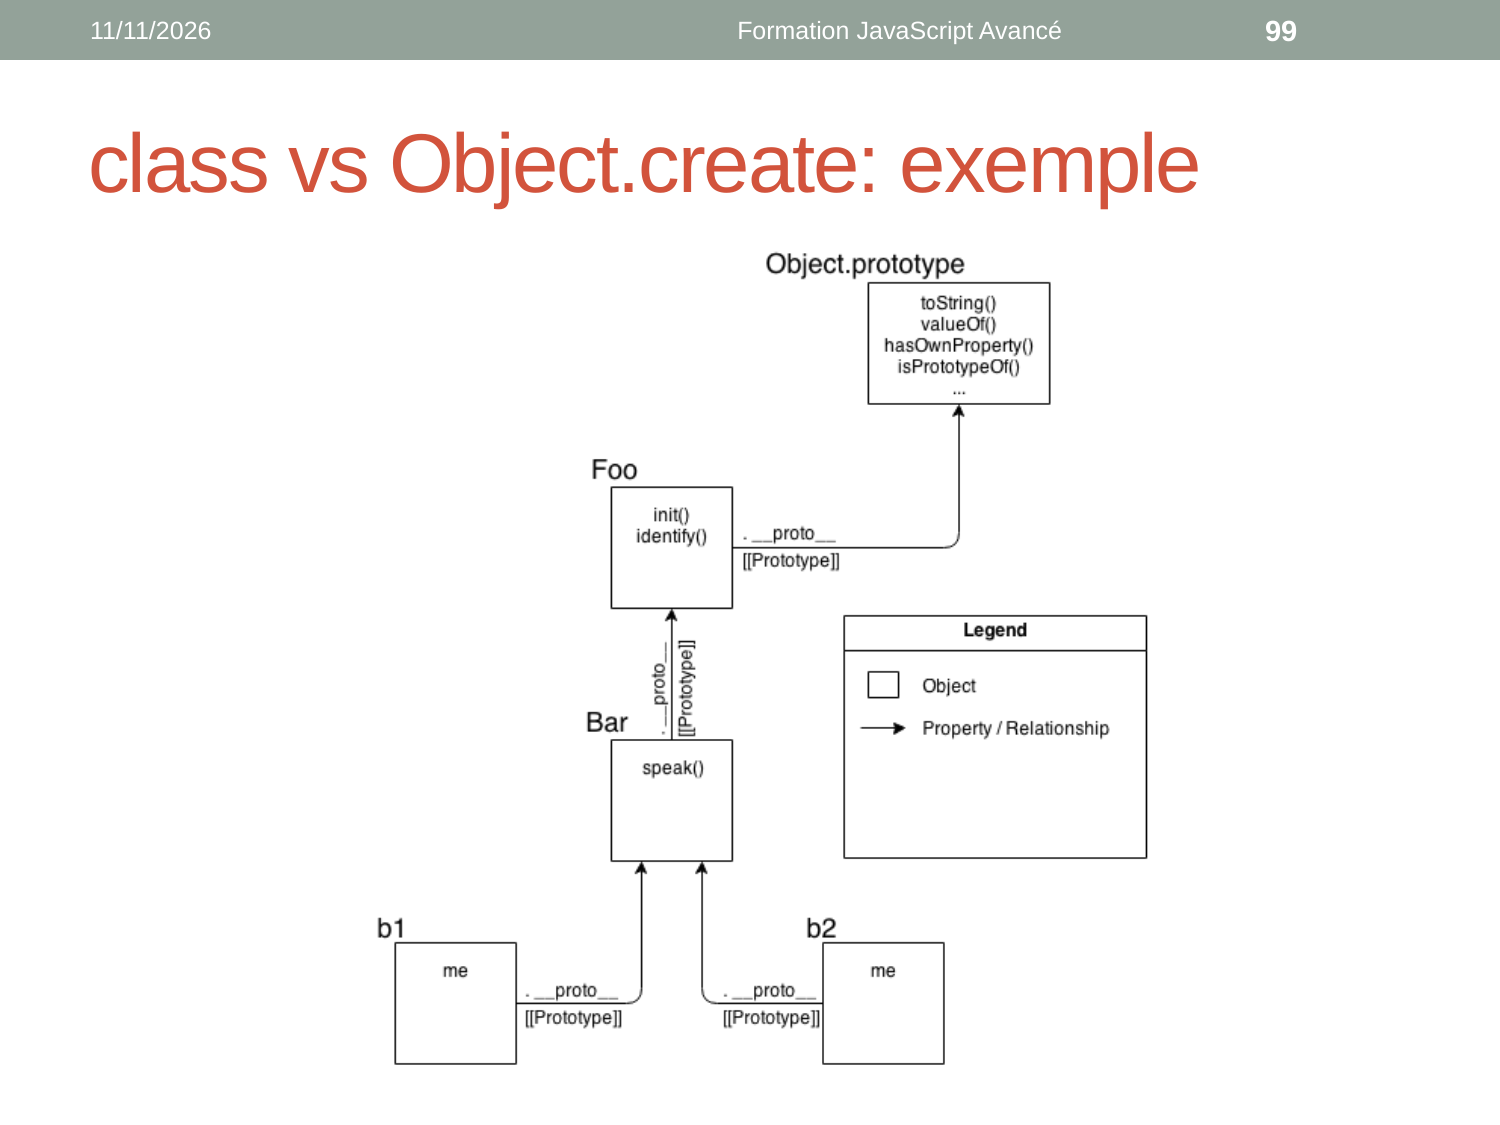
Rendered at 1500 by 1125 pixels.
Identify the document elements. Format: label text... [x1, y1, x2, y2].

footer Formation JavaScript Avancé [562, 3, 1238, 57]
slide_number 99 [1250, 3, 1425, 57]
picture [362, 243, 1150, 1071]
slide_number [75, 3, 550, 57]
text_box class vs Object.create: exemple [73, 78, 1424, 241]
